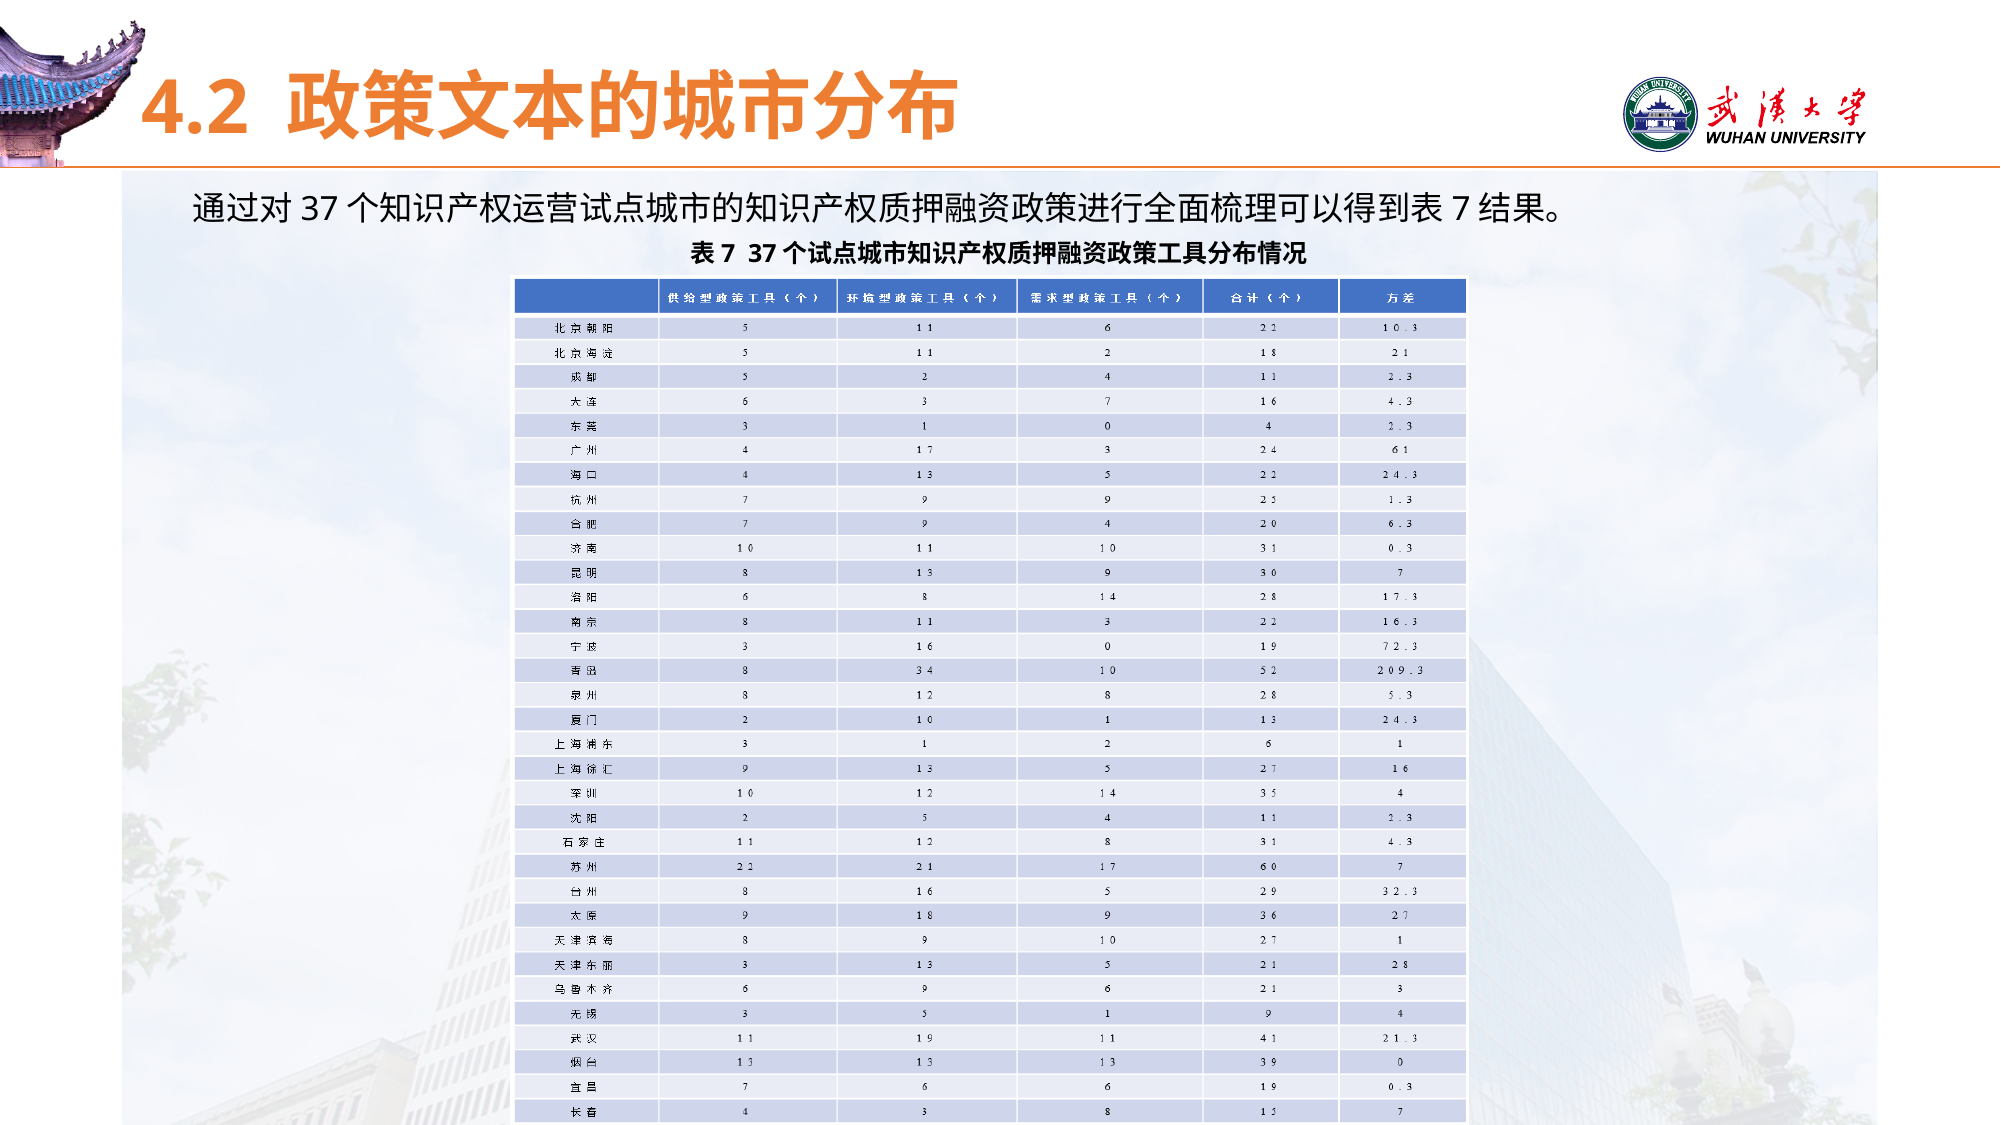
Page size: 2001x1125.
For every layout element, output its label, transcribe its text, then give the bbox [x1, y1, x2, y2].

picture [121, 171, 1878, 1125]
picture [0, 9, 158, 167]
text_box 4.2 政策文本的城市分布 [127, 50, 977, 156]
text_box 通过对37个知识产权运营试点城市的知识产权质押融资政策进行全面梳理可以得到表7结果。 [134, 169, 1889, 235]
